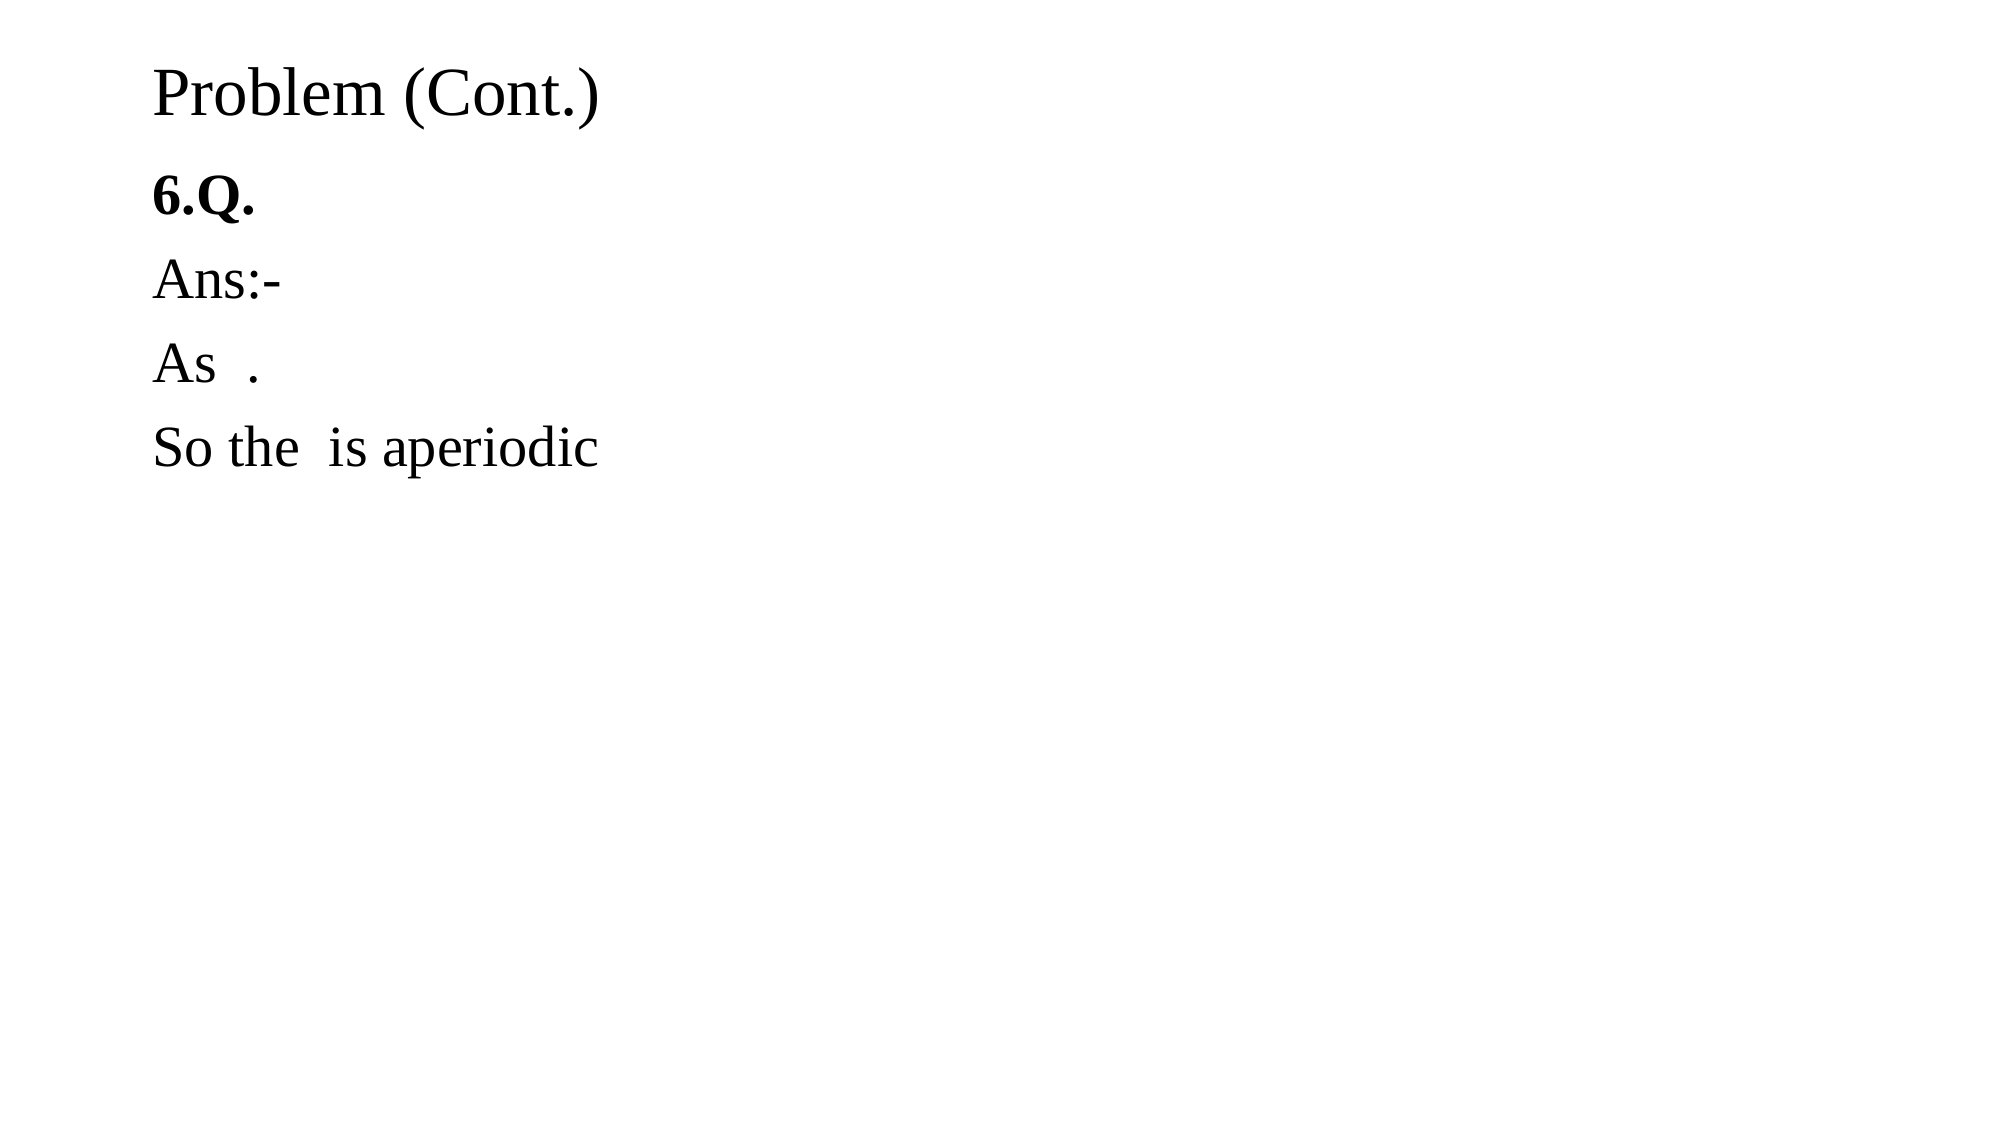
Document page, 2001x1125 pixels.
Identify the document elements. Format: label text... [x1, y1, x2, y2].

title Problem (Cont.) [137, 48, 1863, 139]
